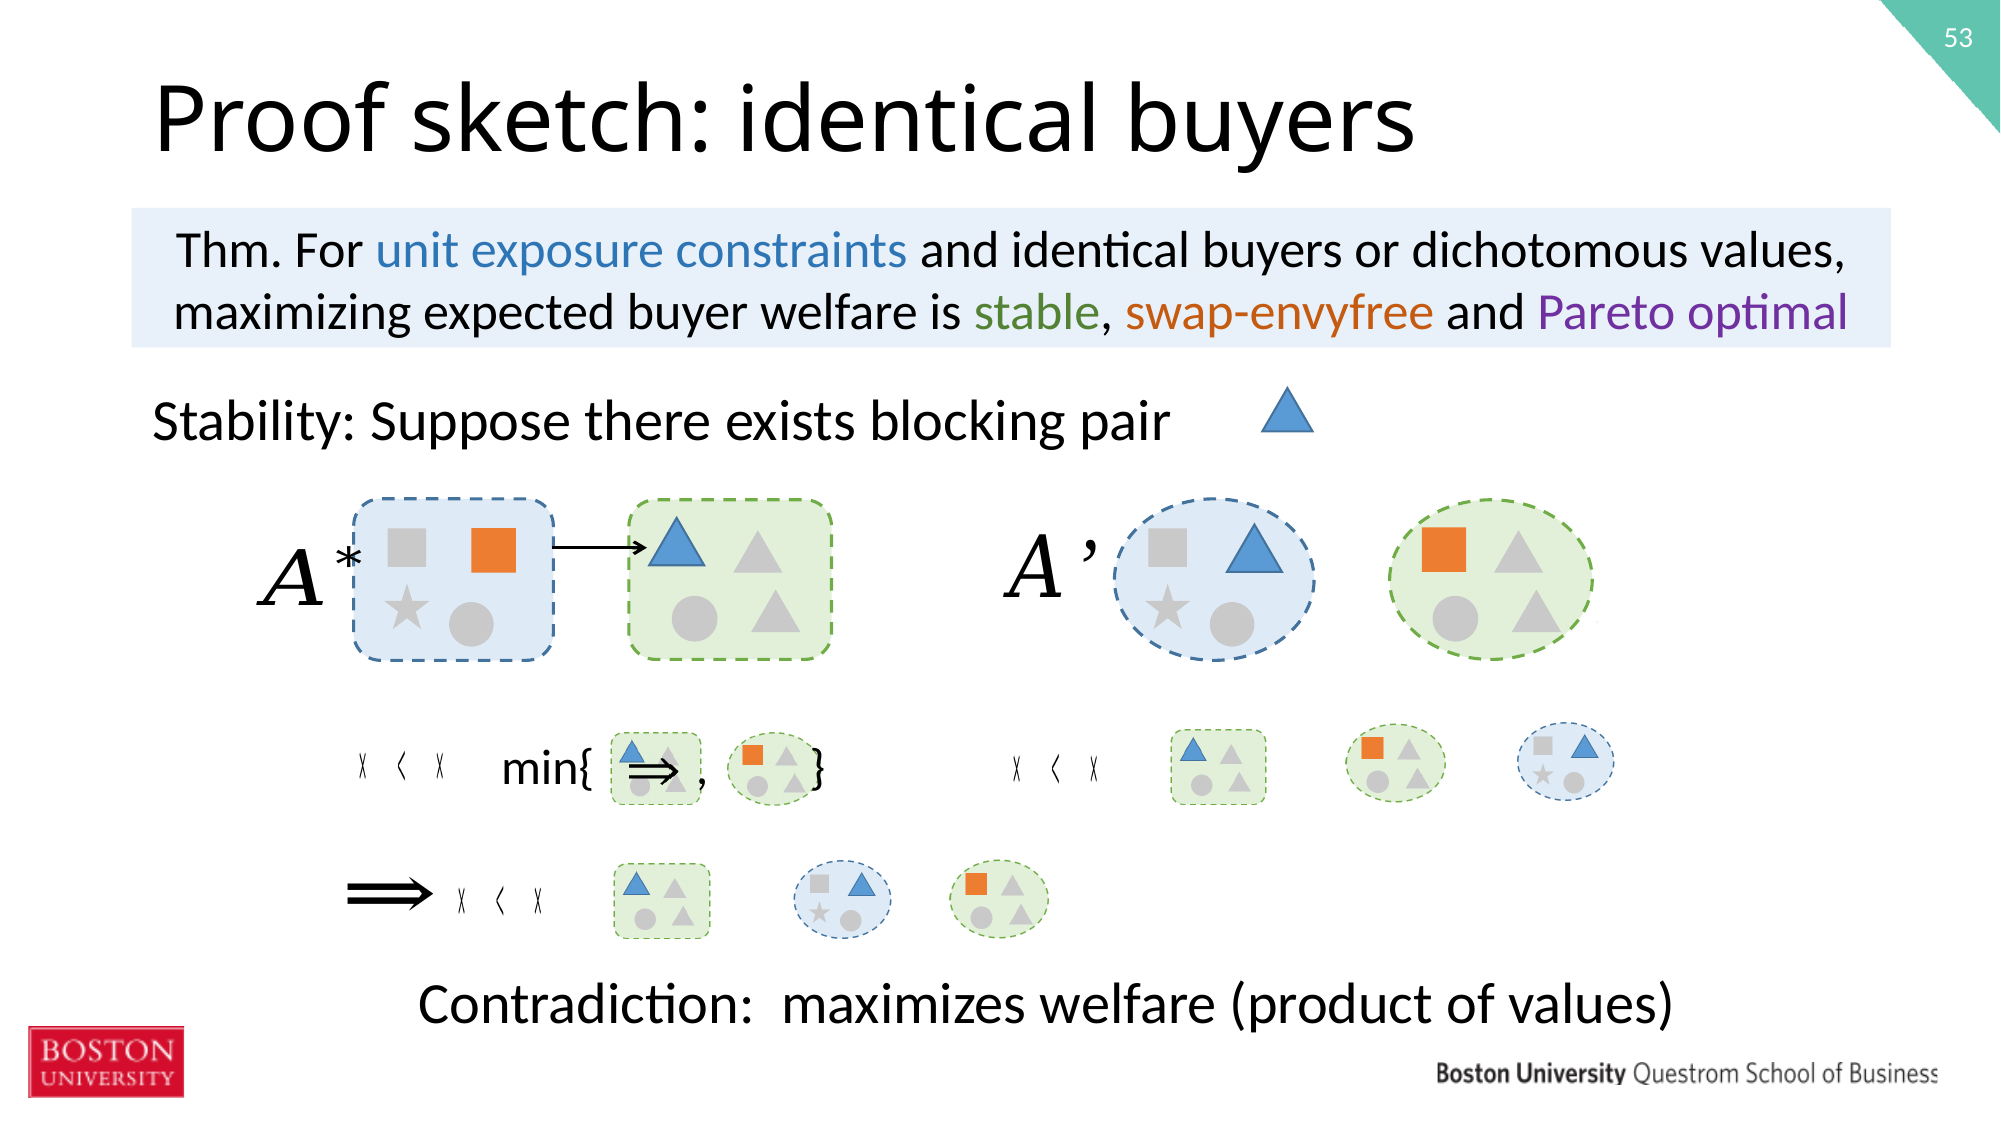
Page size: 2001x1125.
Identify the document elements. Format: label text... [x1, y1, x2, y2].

text_box [1431, 594, 1480, 643]
text_box [1147, 527, 1188, 568]
text_box [627, 498, 833, 661]
picture [787, 857, 896, 941]
text_box [647, 515, 706, 567]
text_box [1510, 587, 1563, 634]
text_box [1492, 528, 1546, 574]
picture [1009, 728, 1104, 803]
picture [949, 855, 1050, 939]
text_box [1225, 522, 1284, 573]
text_box [1208, 601, 1256, 648]
picture [1593, 617, 1602, 626]
picture [355, 725, 450, 800]
slide_number 53 [1862, 6, 1989, 67]
text_box [1260, 385, 1315, 433]
picture [727, 728, 822, 806]
text_box [749, 587, 803, 634]
text_box [1141, 579, 1194, 632]
text_box [387, 527, 427, 568]
picture [603, 729, 705, 808]
picture [1168, 727, 1269, 805]
text_box [731, 528, 785, 574]
picture [1821, 0, 2001, 159]
text_box Thm. For unit exposure constraints and identical buyers or dichotomous values, maximizing expected buyer welfare is stable, swap-envyfree and Pareto optimal [131, 207, 1891, 348]
picture [1345, 719, 1447, 803]
text_box [352, 497, 555, 662]
text_box [471, 528, 516, 573]
text_box [381, 579, 433, 632]
text_box [670, 594, 719, 643]
text_box [1388, 498, 1594, 661]
picture [454, 860, 548, 935]
text_box [1113, 497, 1316, 662]
text_box [1421, 527, 1467, 572]
text_box [448, 601, 495, 648]
picture [1511, 719, 1619, 803]
picture [611, 861, 713, 939]
picture [833, 617, 841, 626]
title Proof sketch: identical buyers [137, 59, 1863, 185]
